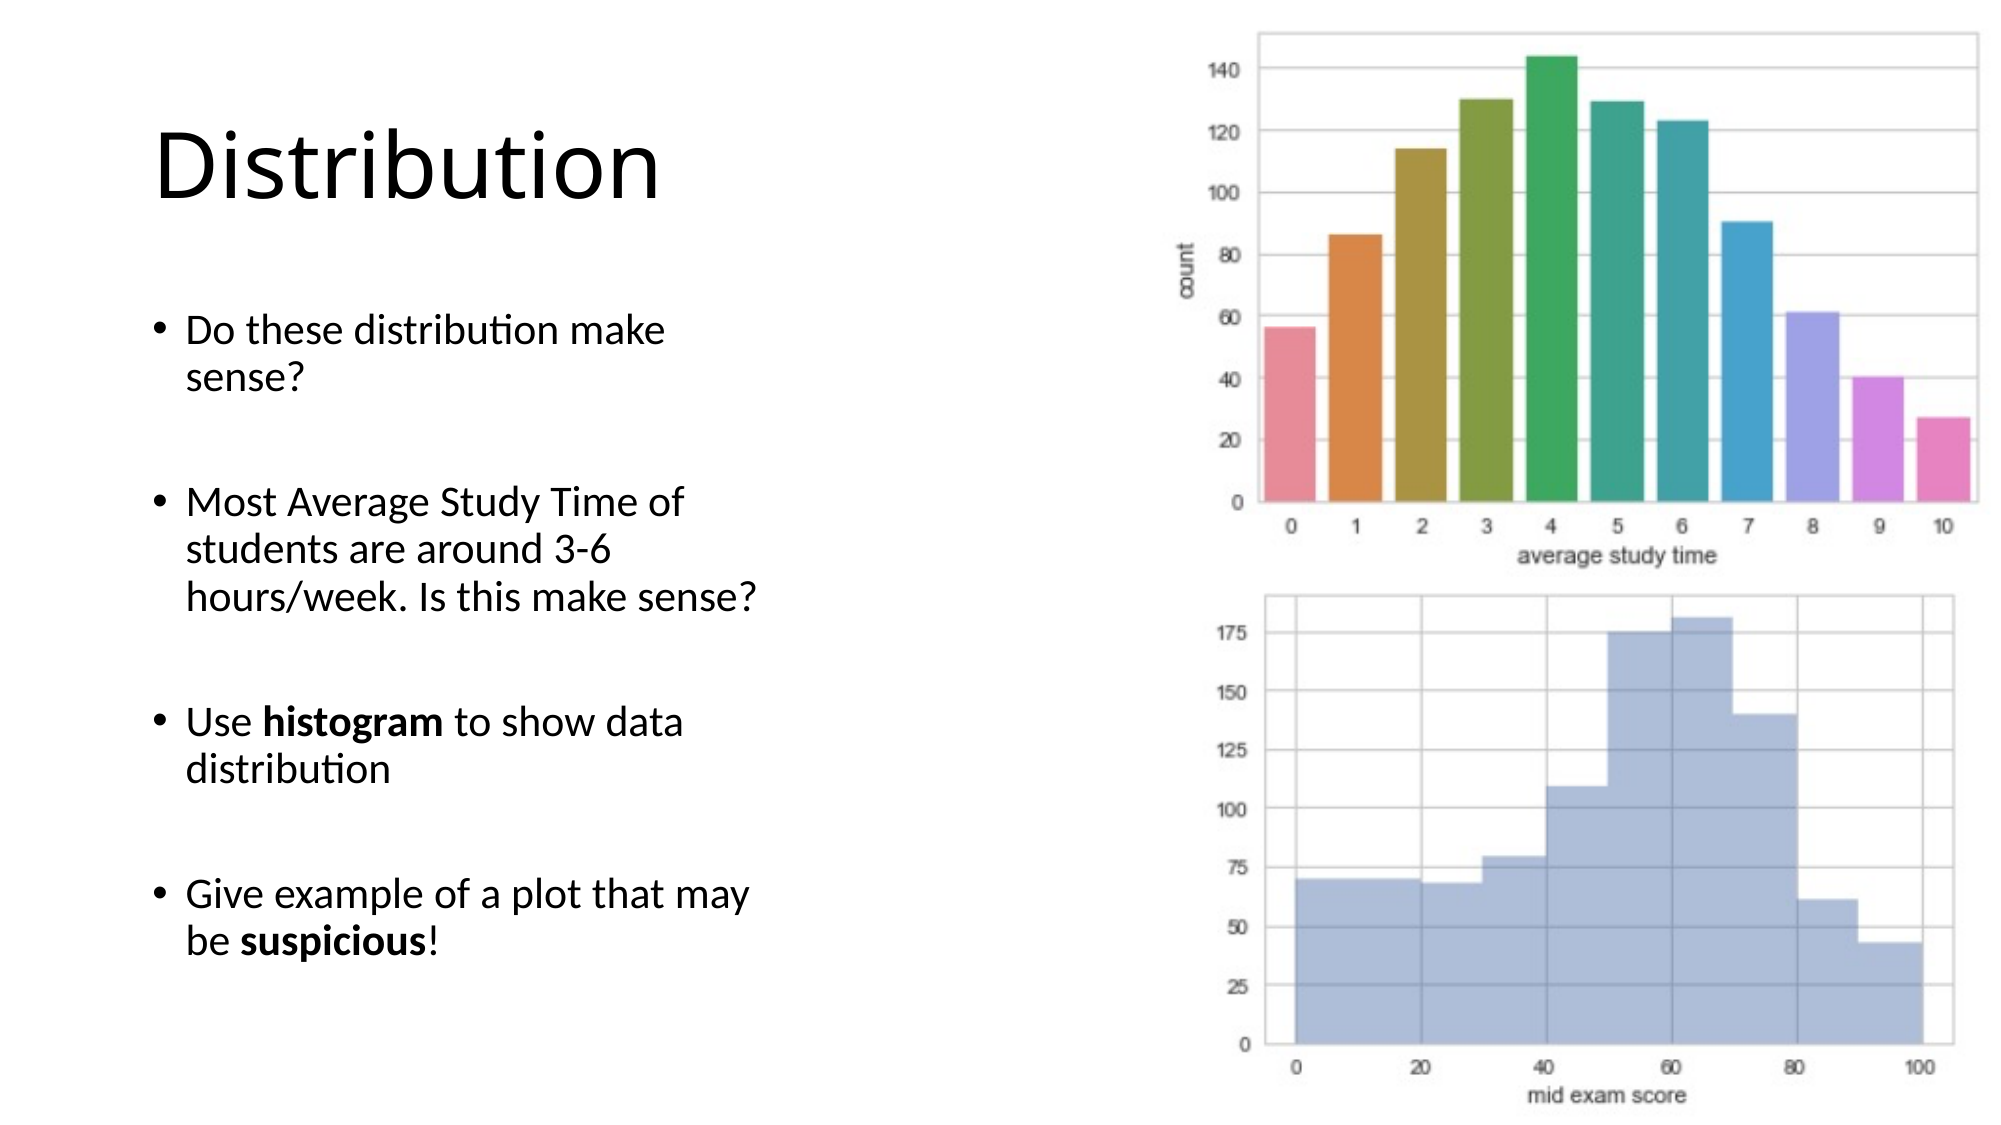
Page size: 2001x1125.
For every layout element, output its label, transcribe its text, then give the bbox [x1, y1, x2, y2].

list Do these distribution make sense? Most Average Study Time of students are around 3-6 hours/week. Is this make sense? Use histogram to show data distribution Give example of a plot that may be suspicious! [137, 299, 777, 1014]
title Distribution [137, 59, 1146, 278]
picture [1146, 14, 2000, 1118]
